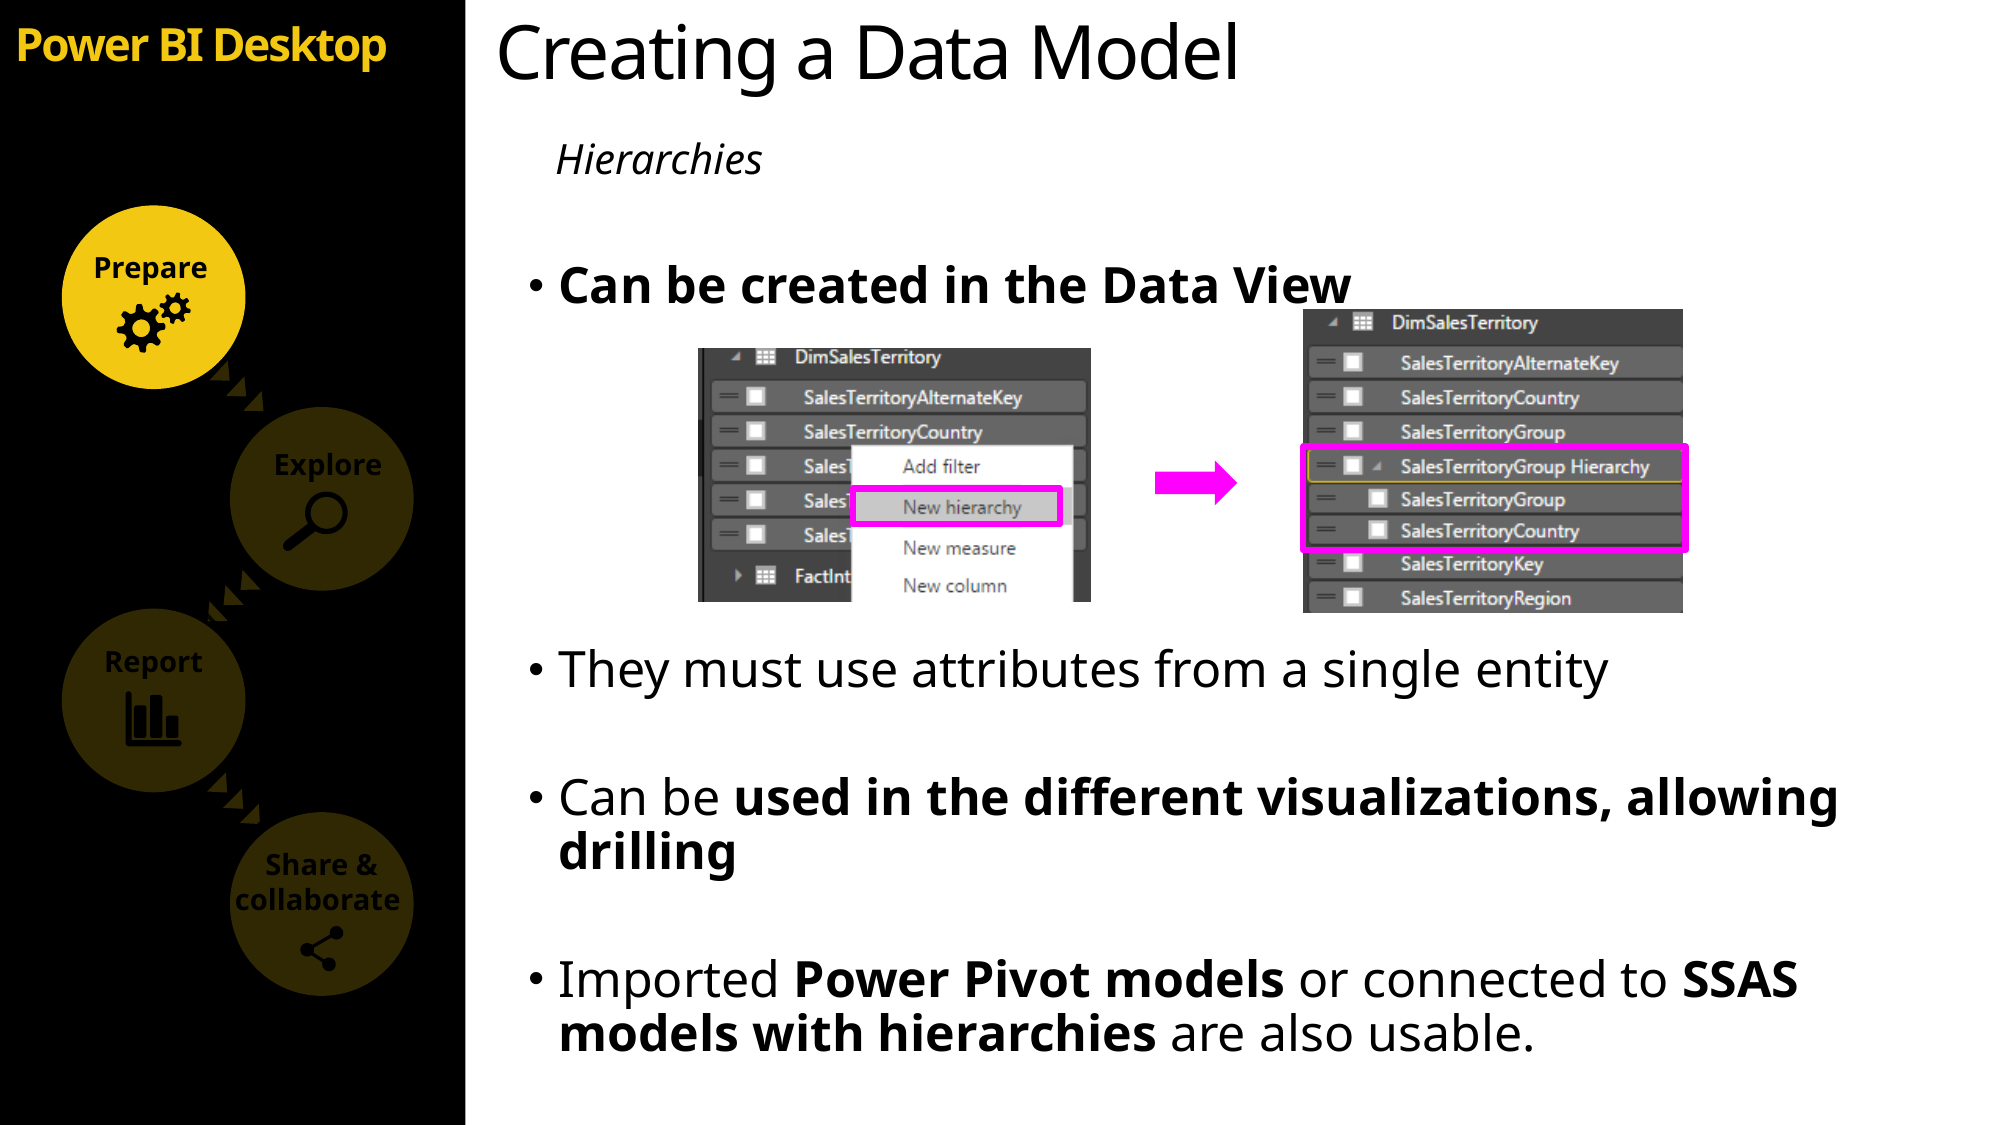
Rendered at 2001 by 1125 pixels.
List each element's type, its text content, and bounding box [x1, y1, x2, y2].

text_box Creating a Data Model [467, 0, 2000, 110]
text_box Hierarchies [525, 108, 1856, 183]
text_box Can be created in the Data View They must use attributes from a single entity Can be used in the different visualizations, allowing drilling Imported Power Pivot models or connected to SSAS models with hierarchies are also usable. [468, 236, 1972, 1109]
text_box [0, 0, 466, 1125]
picture [1302, 308, 1684, 613]
picture [697, 347, 1091, 602]
text_box [1155, 460, 1238, 506]
